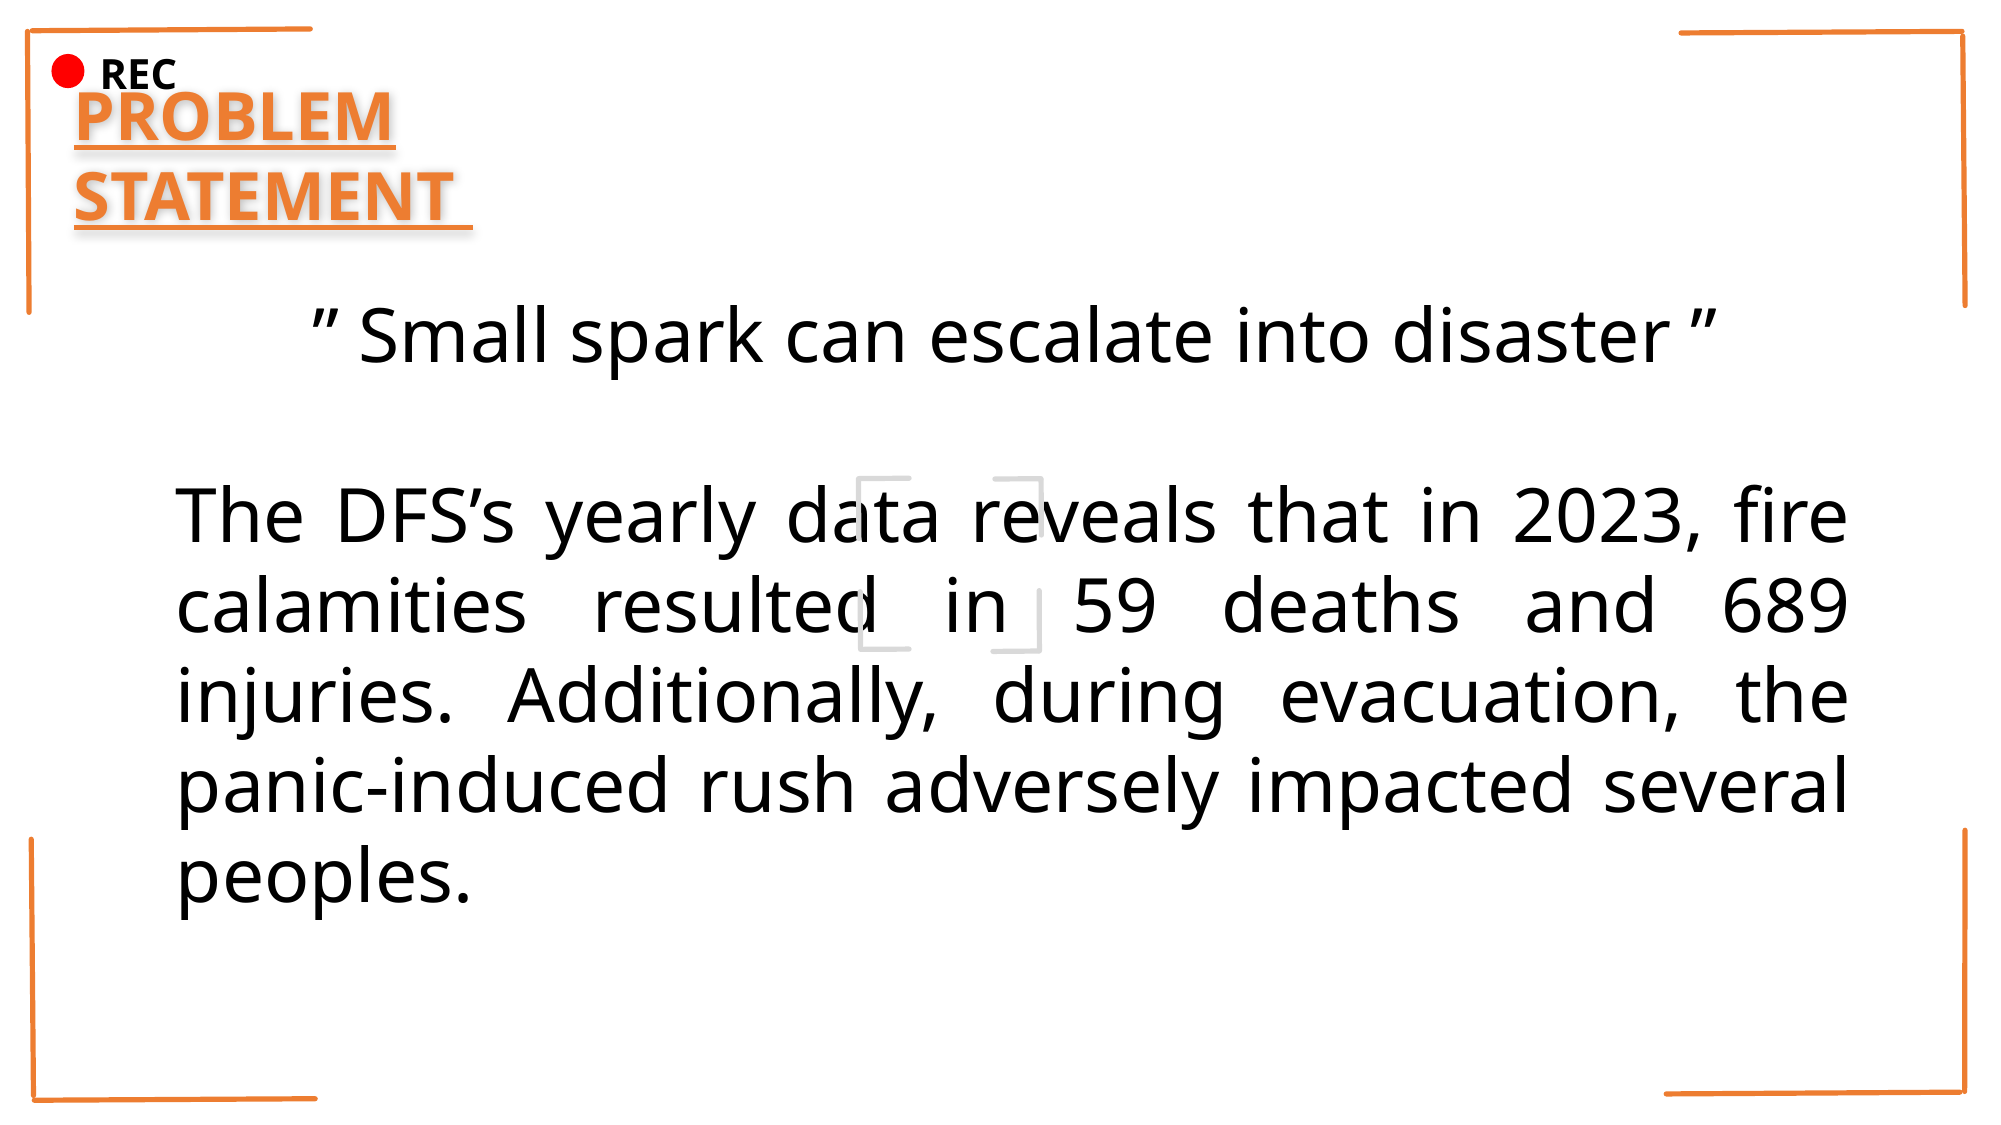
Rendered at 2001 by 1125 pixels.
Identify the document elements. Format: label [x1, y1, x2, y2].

text_box [27, 28, 1965, 1101]
